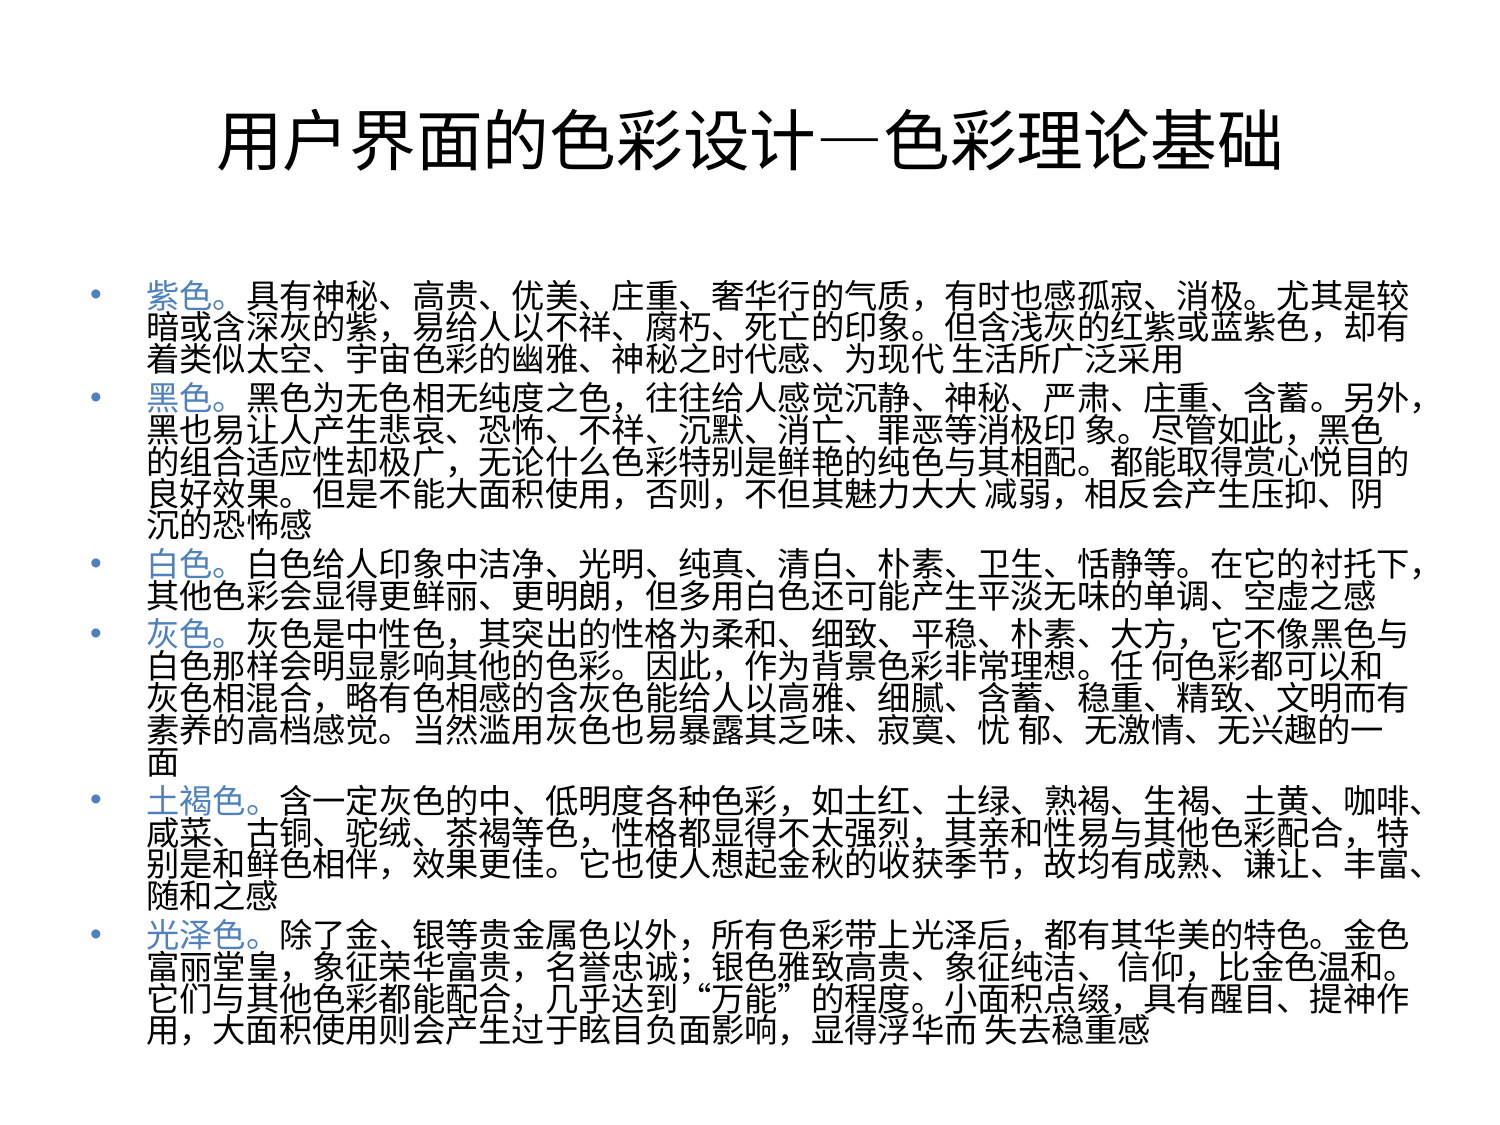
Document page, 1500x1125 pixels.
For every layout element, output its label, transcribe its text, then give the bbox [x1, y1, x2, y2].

list 紫色。具有神秘、高贵、优美、庄重、奢华行的气质，有时也感孤寂、消极。尤其是较暗或含深灰的紫，易给人以不祥、腐朽、死亡的印象。但含浅灰的红紫或蓝紫色，却有着类似太空、宇宙色彩的幽雅、神秘之时代感、为现代 生活所广泛采用 黑色。黑色为无色相无纯度之色，往往给人感觉沉静、神秘、严肃、庄重、含蓄。另外，黑也易让人产生悲哀、恐怖、不祥、沉默、消亡、罪恶等消极印 象。尽管如此，黑色的组合适应性却极广，无论什么色彩特别是鲜艳的纯色与其相配。都能取得赏心悦目的良好效果。但是不能大面积使用，否则，不但其魅力大大 减弱，相反会产生压抑、阴沉的恐怖感 白色。白色给人印象中洁净、光明、纯真、清白、朴素、卫生、恬静等。在它的衬托下，其他色彩会显得更鲜丽、更明朗，但多用白色还可能产生平淡无味的单调、空虚之感 灰色。灰色是中性色，其突出的性格为柔和、细致、平稳、朴素、大方，它不像黑色与白色那样会明显影响其他的色彩。因此，作为背景色彩非常理想。任 何色彩都可以和灰色相混合，略有色相感的含灰色能给人以高雅、细腻、含蓄、稳重、精致、文明而有素养的高档感觉。当然滥用灰色也易暴露其乏味、寂寞、忧 郁、无激情、无兴趣的一面 土褐色。含一定灰色的中、低明度各种色彩，如土红、土绿、熟褐、生褐、土黄、咖啡、咸菜、古铜、驼绒、茶褐等色，性格都显得不太强烈，其亲和性易与其他色彩配合，特别是和鲜色相伴，效果更佳。它也使人想起金秋的收获季节，故均有成熟、谦让、丰富、随和之感 光泽色。除了金、银等贵金属色以外，所有色彩带上光泽后，都有其华美的特色。金色富丽堂皇，象征荣华富贵，名誉忠诚；银色雅致高贵、象征纯洁、 信仰，比金色温和。它们与其他色彩都能配合，几乎达到“万能”的程度。小面积点缀，具有醒目、提神作用，大面积使用则会产生过于眩目负面影响，显得浮华而 失去稳重感 [75, 275, 1425, 1100]
title 用户界面的色彩设计—色彩理论基础 [75, 45, 1425, 233]
